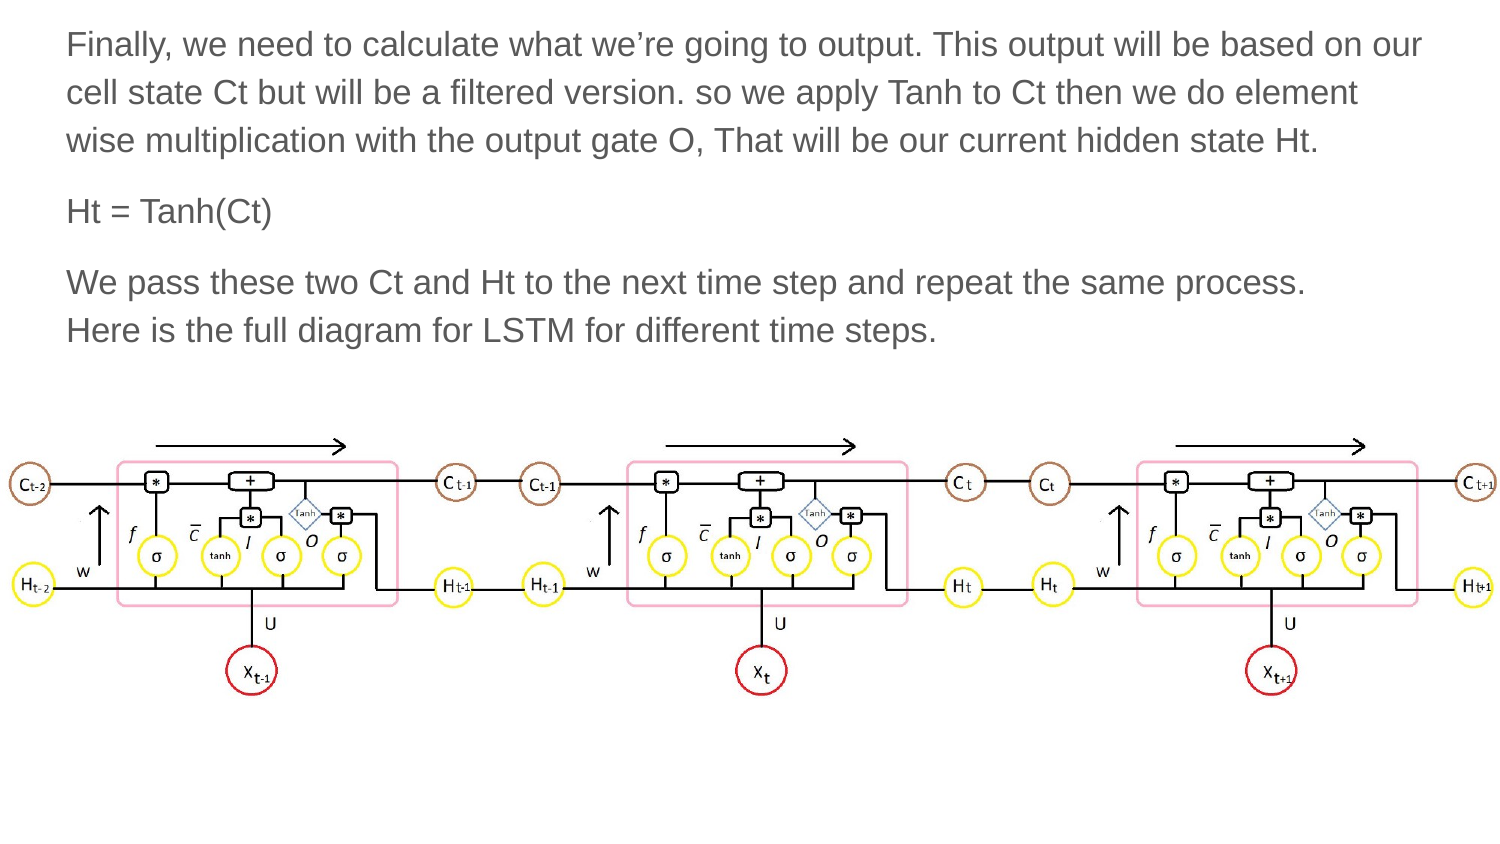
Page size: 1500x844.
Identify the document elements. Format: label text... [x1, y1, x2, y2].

picture [0, 421, 1500, 699]
list Finally, we need to calculate what we’re going to output. This output will be based on our cell state Ct but will be a filtered version. so we apply Tanh to Ct then we do element wise multiplication with the output gate O, That will be our current hidden state Ht. Ht = Tanh(Ct) We pass these two Ct and Ht to the next time step and repeat the same process. Here is the full diagram for LSTM for different time steps. [51, 0, 1449, 403]
